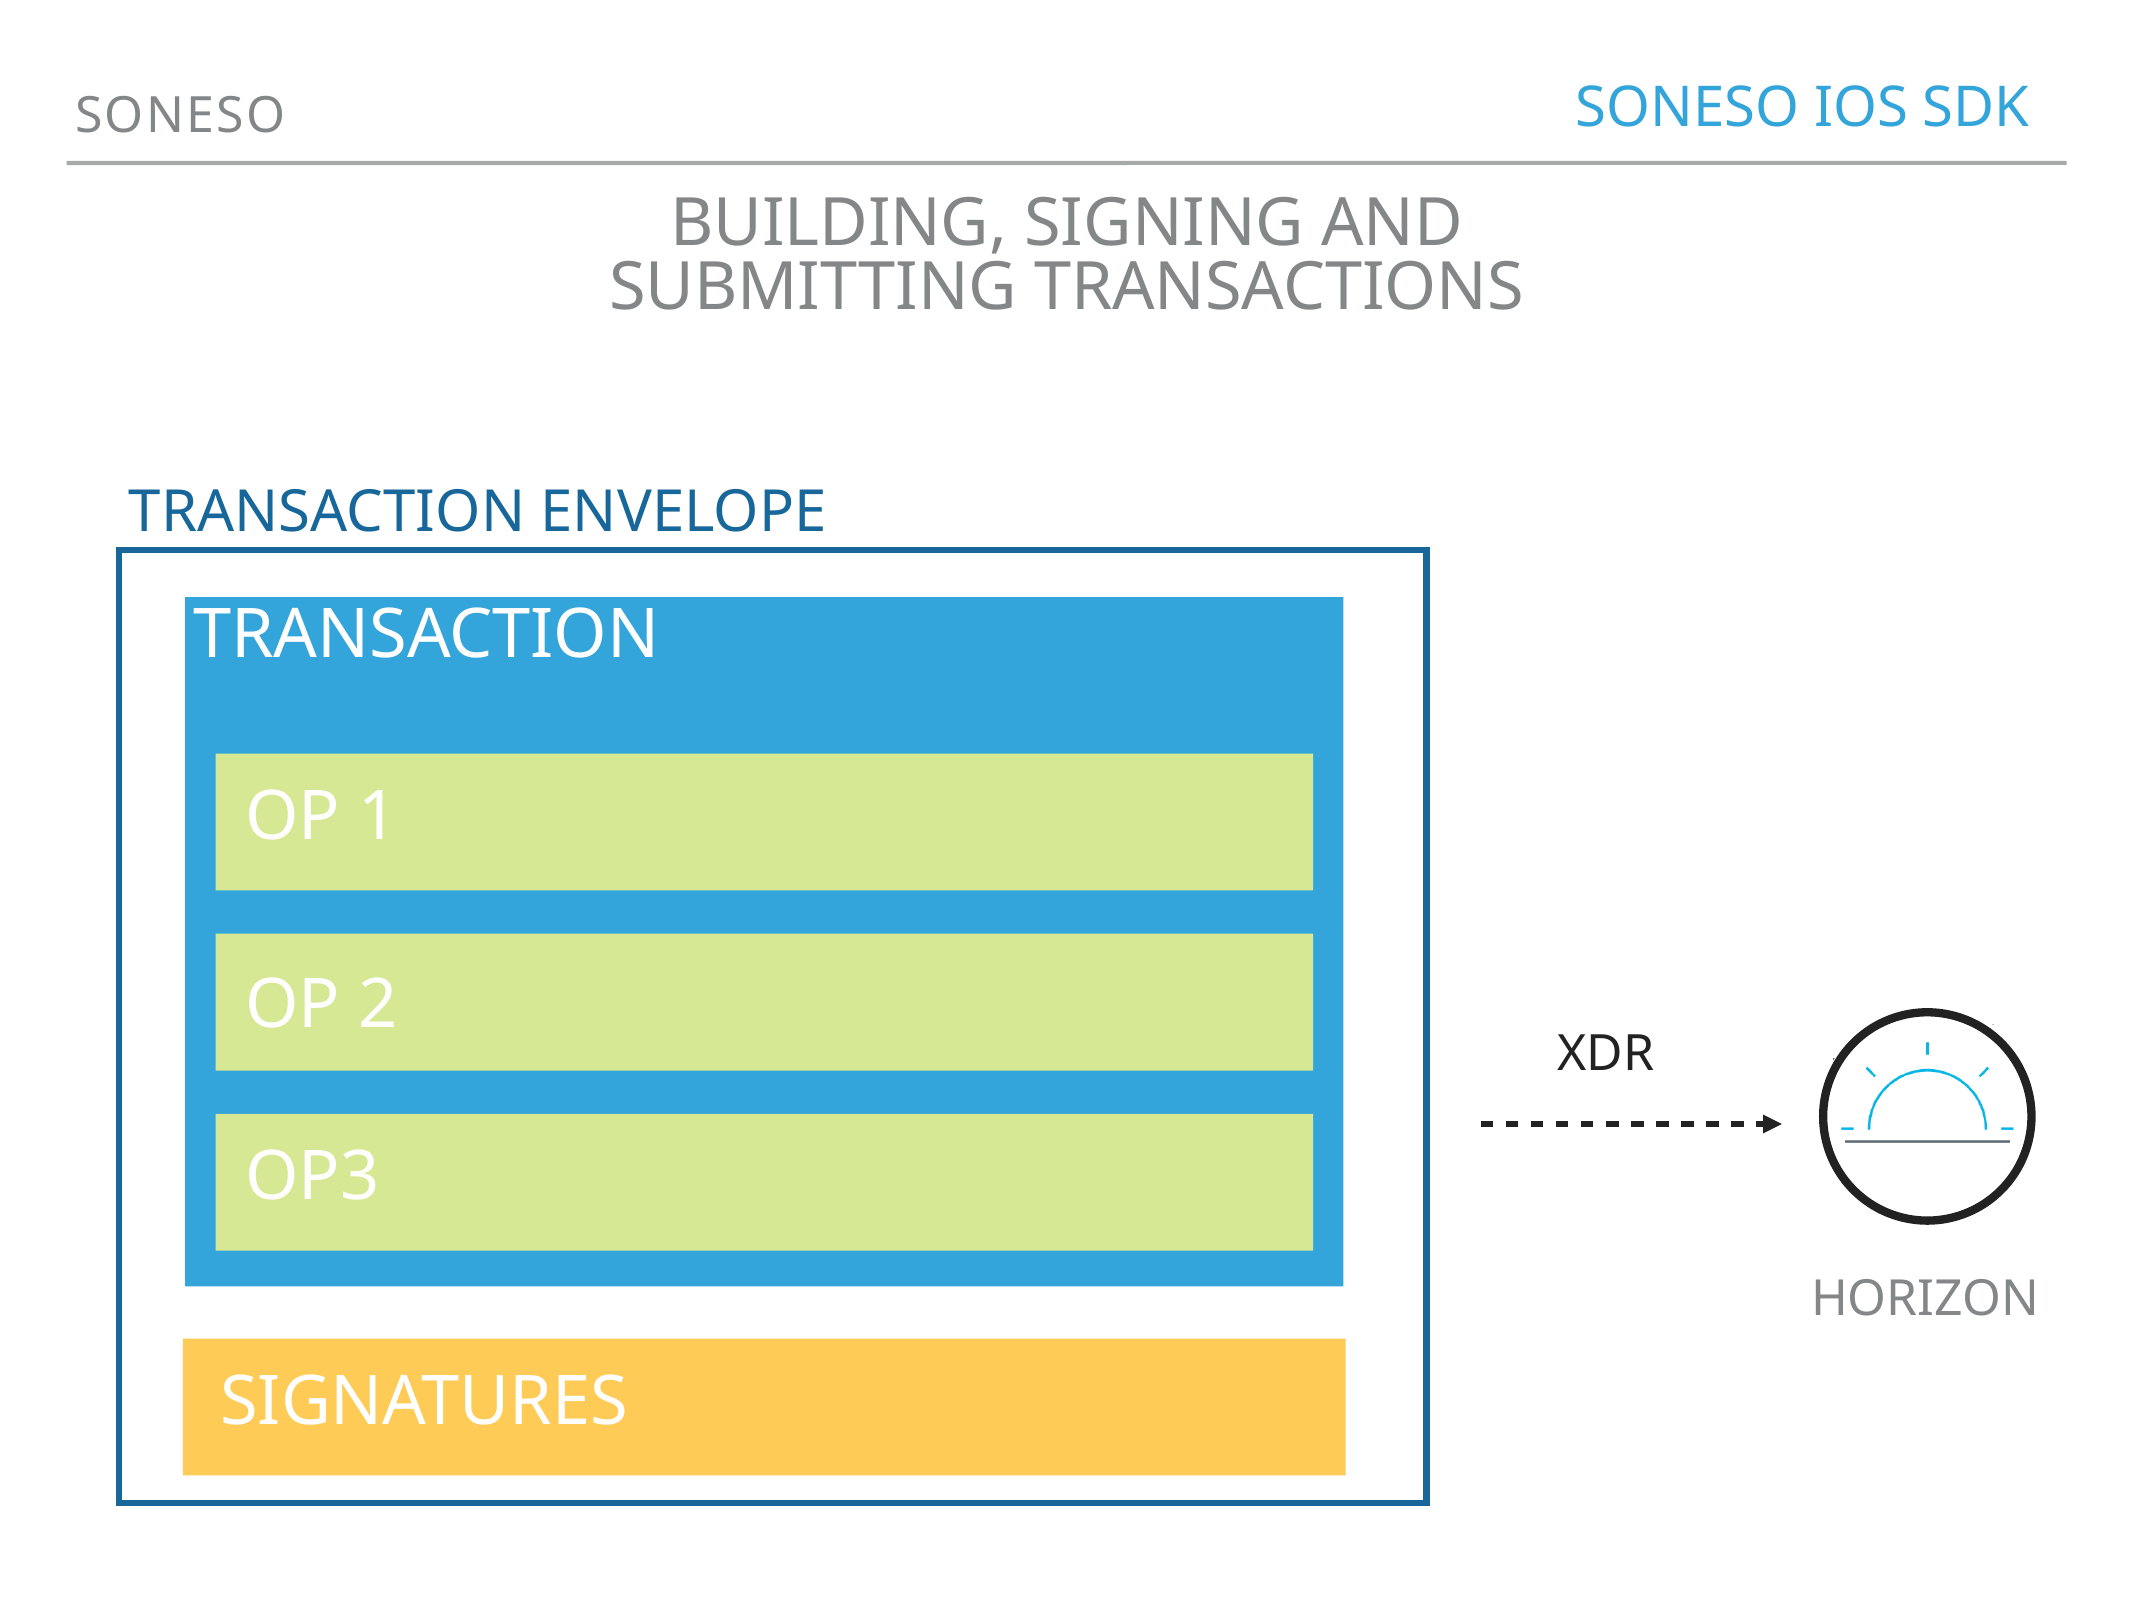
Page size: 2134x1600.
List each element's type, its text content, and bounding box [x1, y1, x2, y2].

text_box OP 2 [237, 966, 959, 1055]
text_box TRANSACTION ENVELOPE [120, 478, 843, 566]
picture [1832, 1024, 2018, 1151]
text_box [185, 597, 1344, 1287]
text_box [1879, 1012, 1976, 1024]
text_box [215, 753, 1314, 891]
text_box [119, 549, 1427, 1504]
text_box BUILDING, SIGNING AND SUBMITTING TRANSACTIONS [599, 186, 1534, 349]
text_box HORIZON [1787, 1269, 2063, 1357]
text_box [182, 1338, 1346, 1476]
list SONESO [66, 74, 1901, 151]
text_box [1767, 1117, 1782, 1131]
text_box OP 1 [237, 778, 959, 866]
text_box SIGNATURES [212, 1363, 934, 1451]
text_box [215, 933, 1314, 1071]
text_box XDR 1 [1549, 1024, 1714, 1112]
text_box OP3 [237, 1138, 959, 1226]
text_box SONESO IOS SDK [1514, 74, 2091, 150]
text_box [215, 1113, 1314, 1251]
text_box TRANSACTION [184, 597, 907, 685]
text_box [1823, 1065, 2032, 1221]
